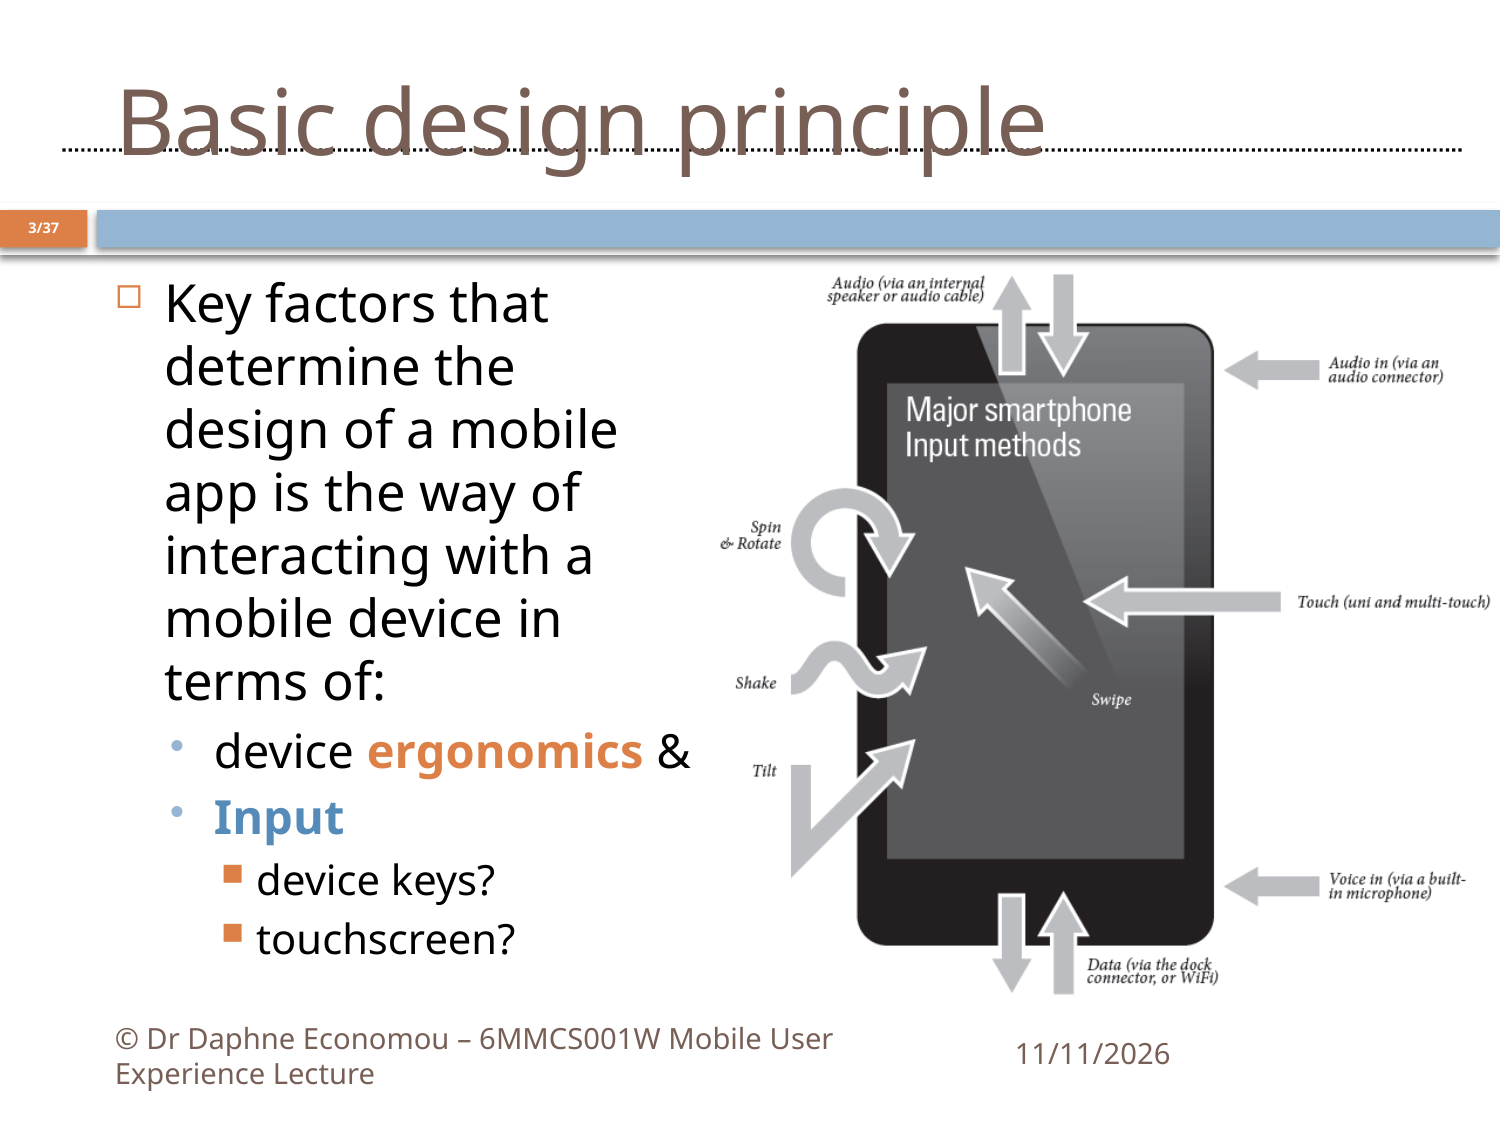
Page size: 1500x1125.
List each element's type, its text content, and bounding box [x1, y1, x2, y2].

slide_number 3/37 [0, 208, 88, 249]
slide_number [999, 1025, 1438, 1085]
picture [702, 271, 1500, 1002]
title Basic design principle [100, 37, 1438, 200]
list Key factors that determine the design of a mobile app is the way of interacting with a mobile device in terms of: device ergonomics & Input device keys? touchscreen? [100, 262, 710, 997]
footer © Dr Daphne Economou – 6MMCS001W Mobile User Experience Lecture [99, 1024, 990, 1085]
